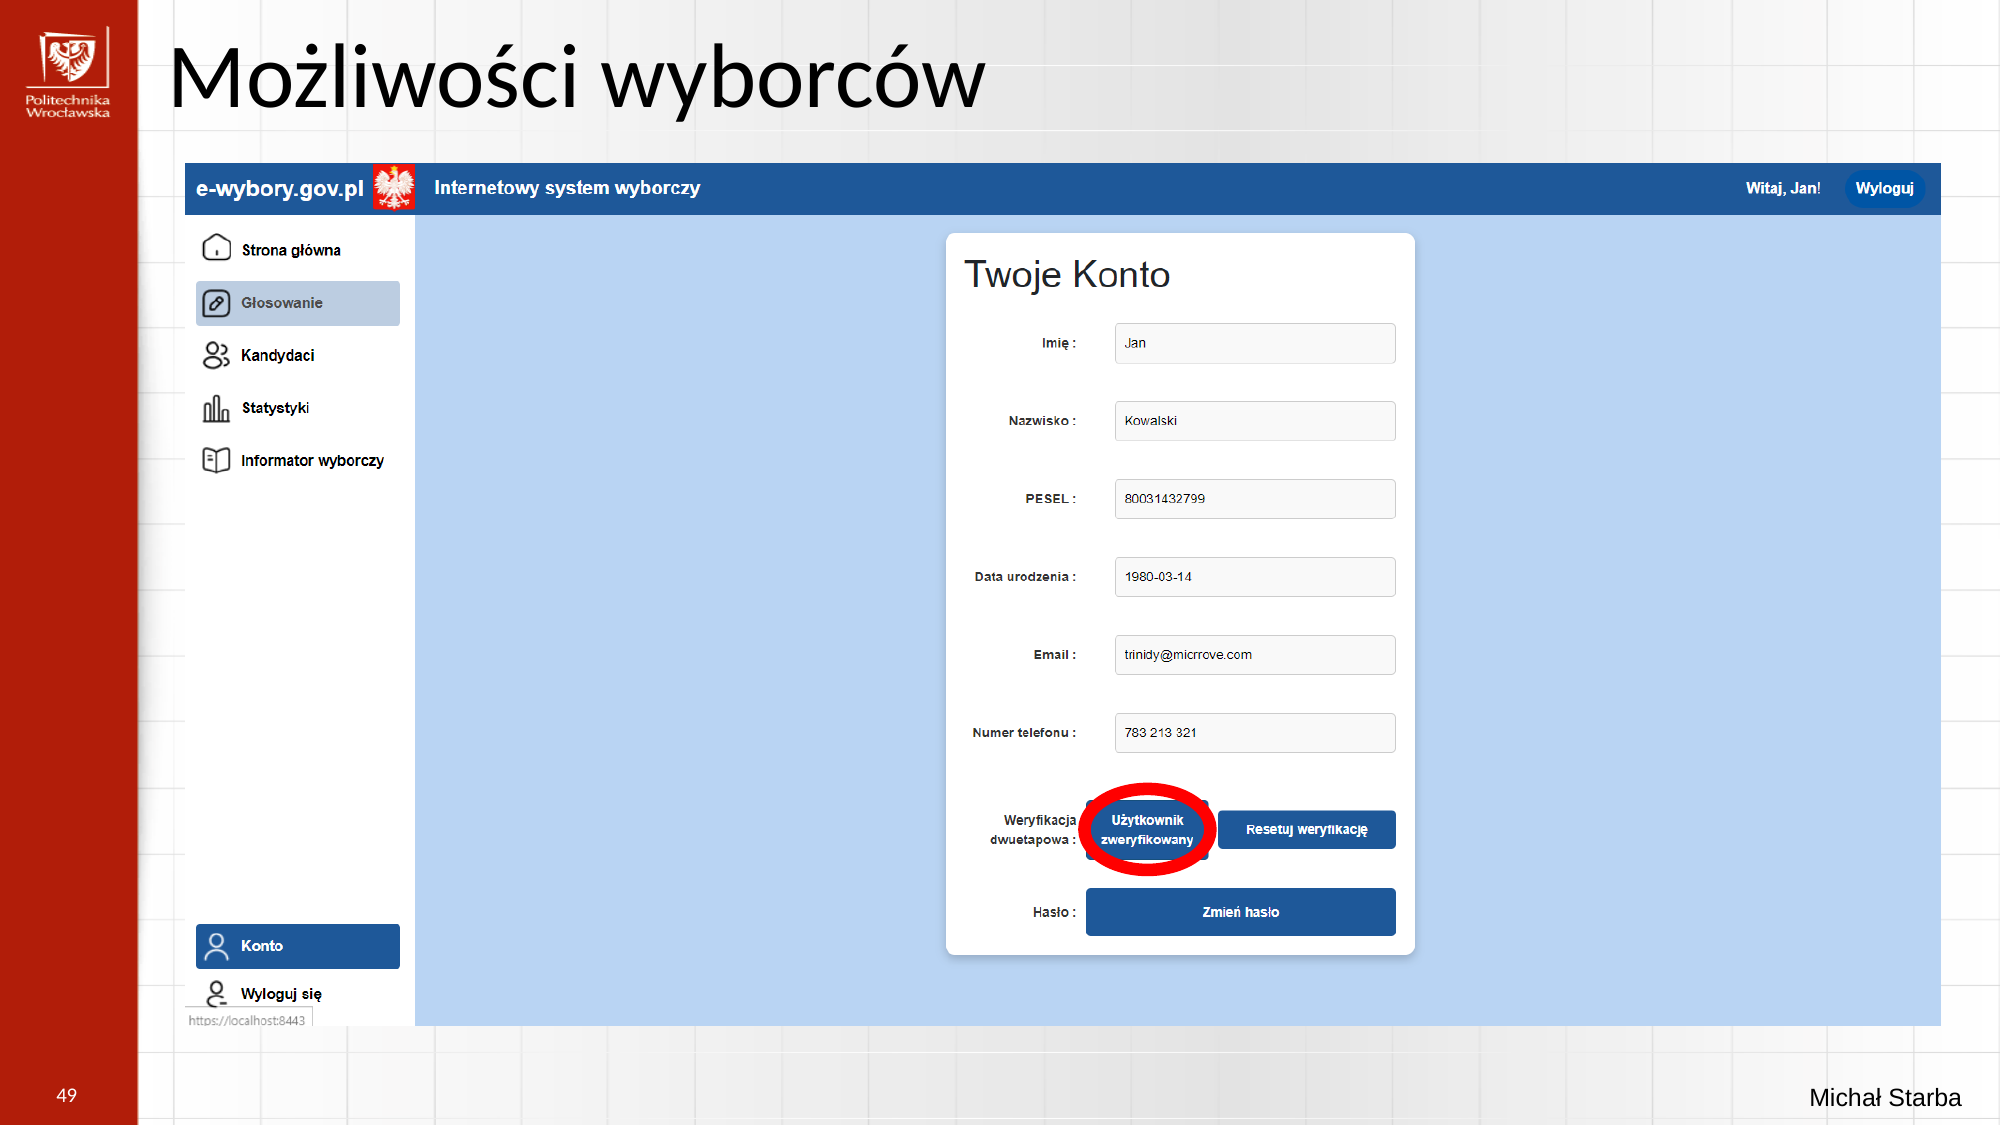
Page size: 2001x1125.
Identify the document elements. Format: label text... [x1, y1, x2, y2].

picture [0, 0, 2000, 1125]
text_box Michał Starba [170, 1073, 1978, 1119]
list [184, 162, 1941, 1026]
list Możliwości wyborców [167, 0, 1980, 142]
